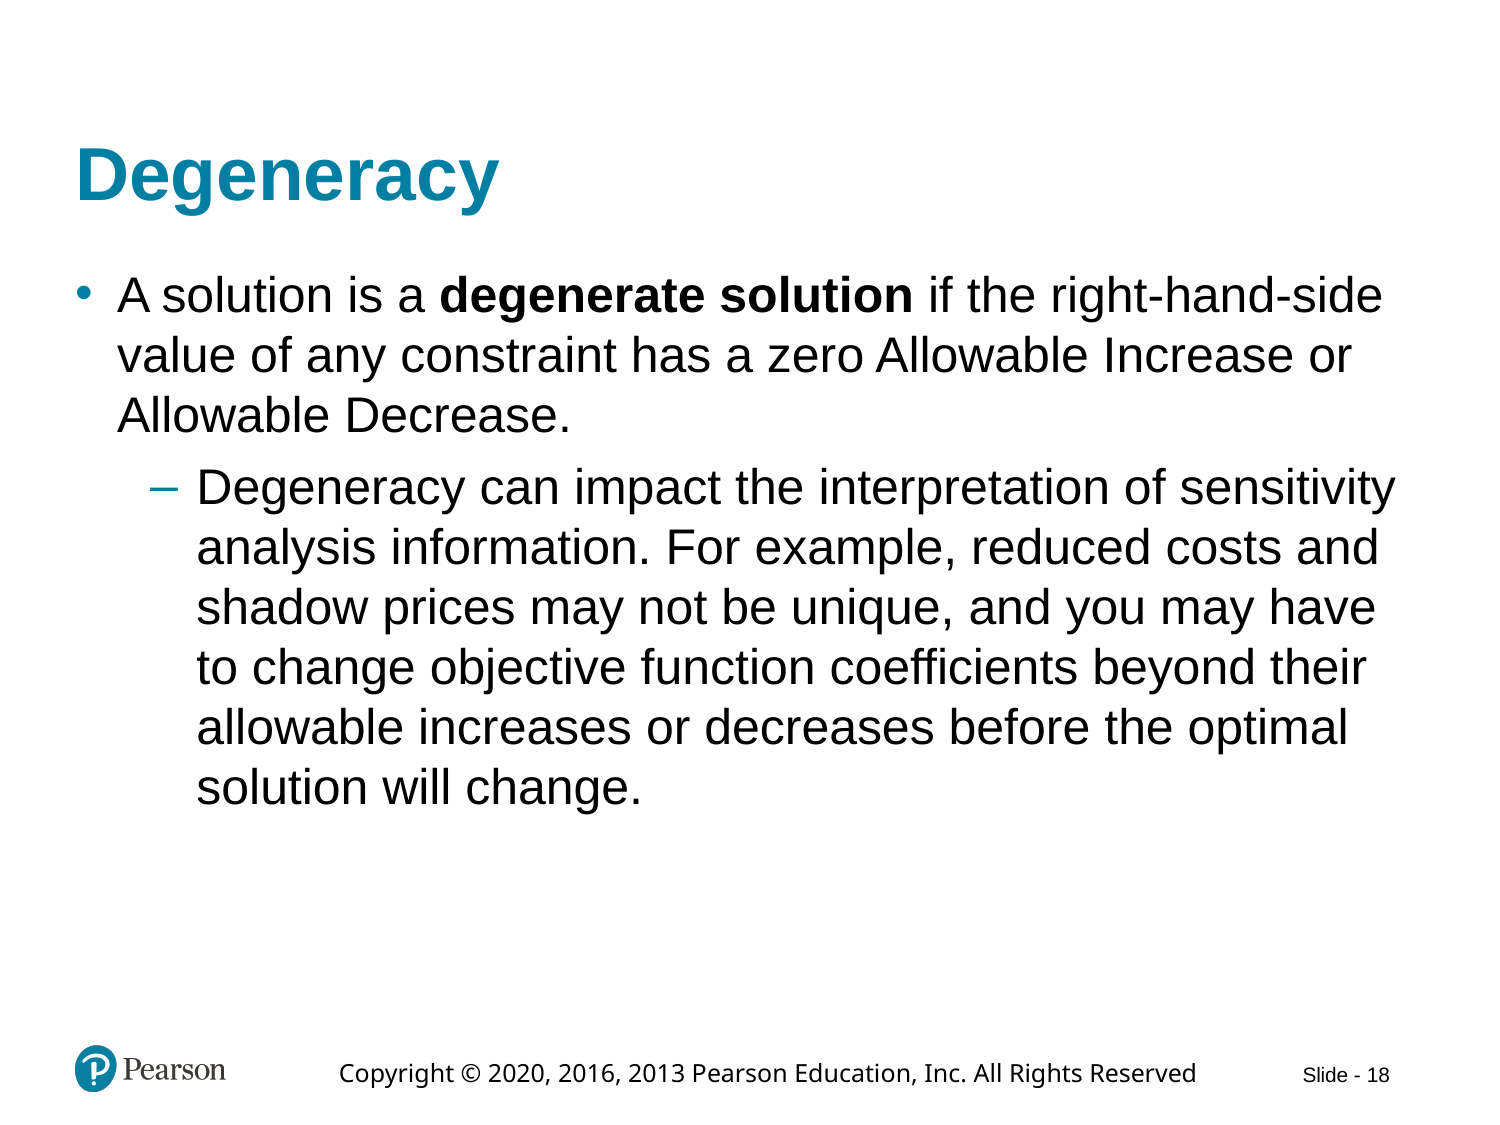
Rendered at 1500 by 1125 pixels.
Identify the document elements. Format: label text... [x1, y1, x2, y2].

picture [75, 1045, 90, 1061]
title Degeneracy [75, 35, 1432, 216]
list A solution is a degenerate solution if the right-hand-side value of any constraint has a zero Allowable Increase or Allowable Decrease. Degeneracy can impact the interpretation of sensitivity analysis information. For example, reduced costs and shadow prices may not be unique, and you may have to change objective function coefficients beyond their allowable increases or decreases before the optimal solution will change. [75, 262, 1432, 1005]
picture [83, 1054, 109, 1079]
picture [75, 1078, 86, 1092]
picture [101, 1045, 226, 1092]
